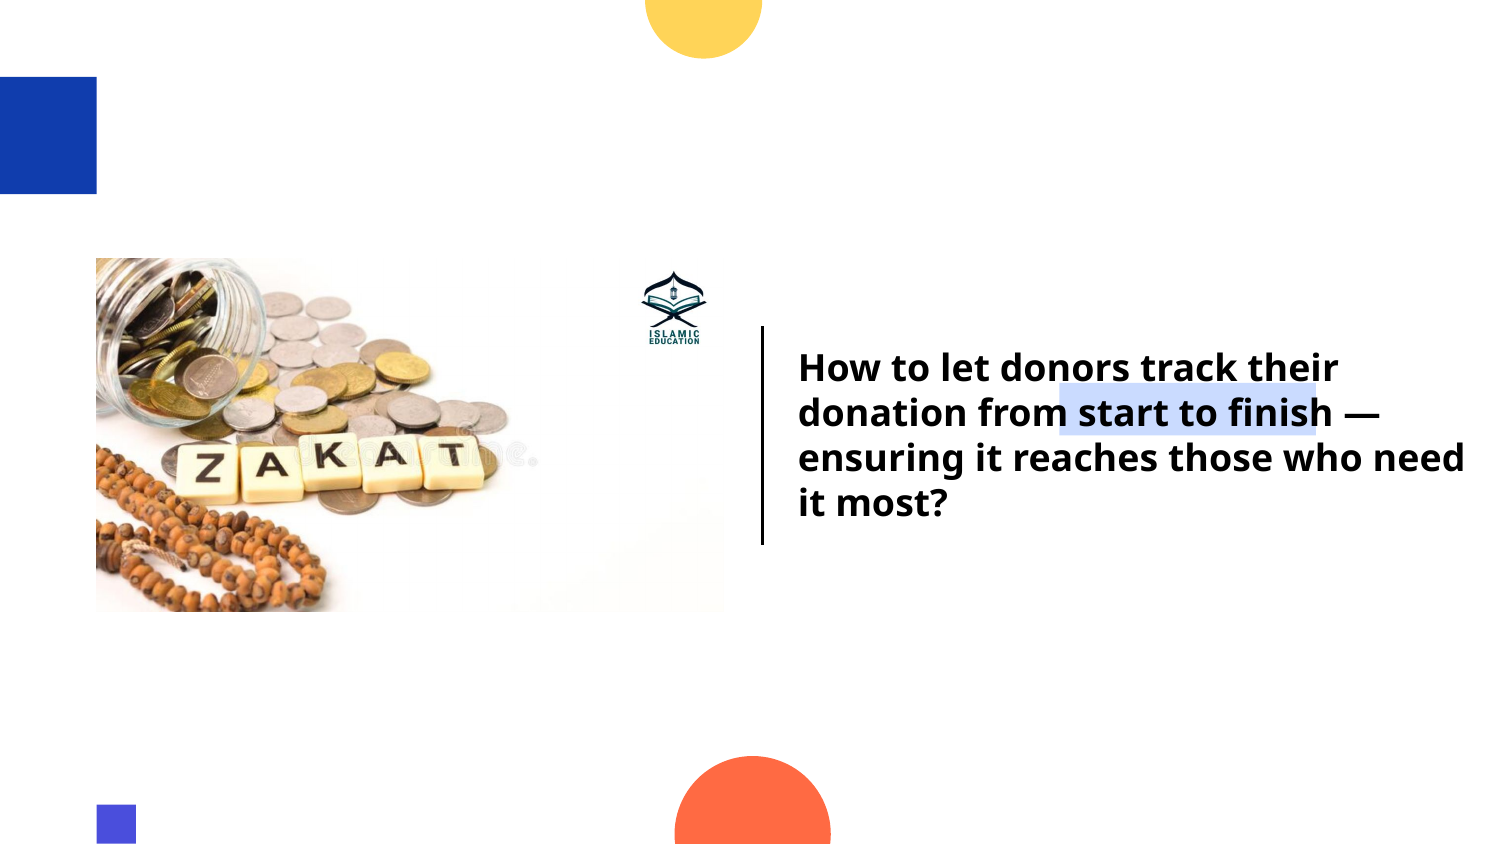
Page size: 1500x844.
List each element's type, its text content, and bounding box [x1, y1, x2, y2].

text_box [96, 804, 136, 844]
text_box [645, 0, 763, 59]
picture [96, 258, 724, 612]
text_box [674, 756, 831, 844]
text_box How to let donors track their donation from start to finish — ensuring it reaches those who need it most? [783, 336, 1487, 532]
text_box [0, 76, 97, 195]
